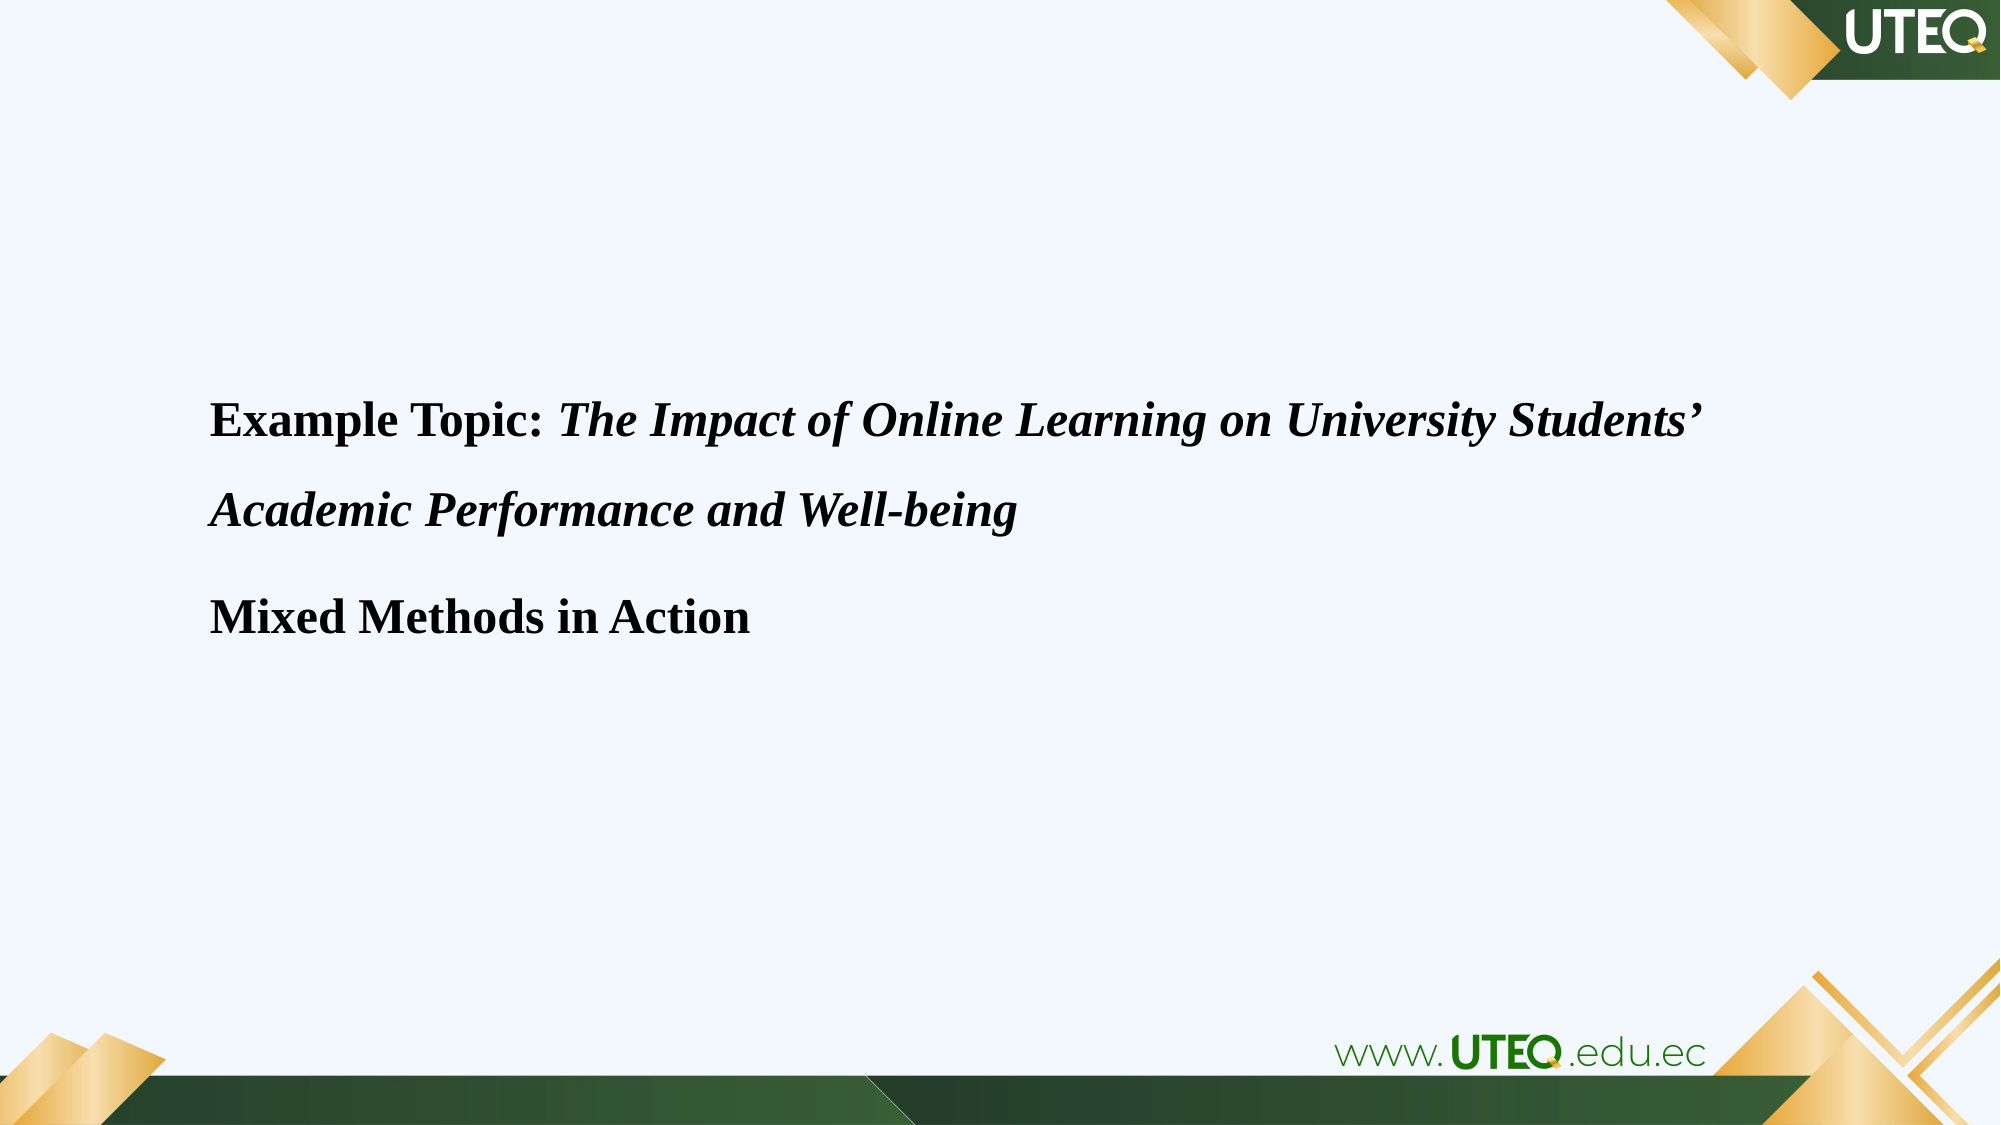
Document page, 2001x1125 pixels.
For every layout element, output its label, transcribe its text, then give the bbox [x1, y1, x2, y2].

picture [0, 0, 2000, 1125]
text_box Example Topic: The Impact of Online Learning on University Students’ Academic Performance and Well-being Mixed Methods in Action [195, 349, 1850, 651]
